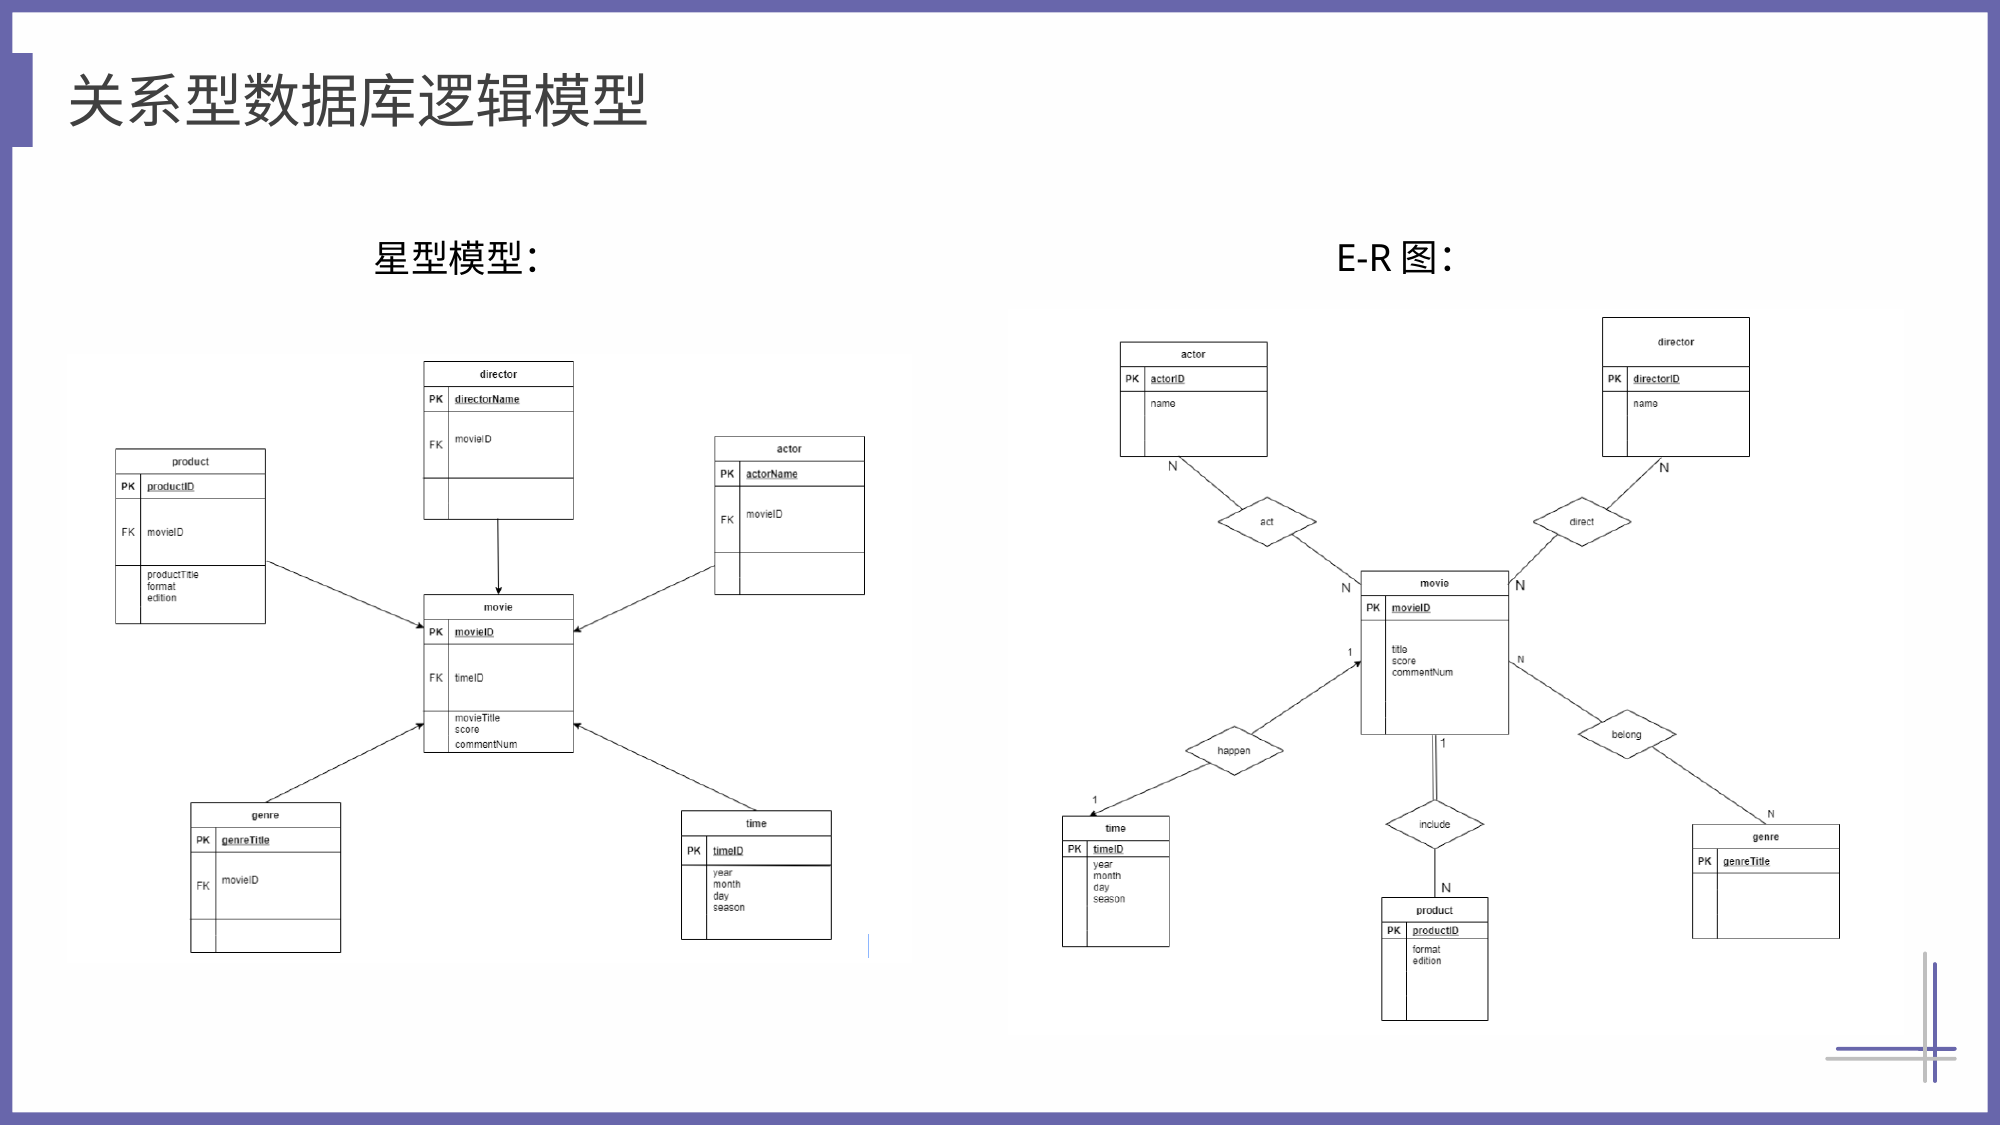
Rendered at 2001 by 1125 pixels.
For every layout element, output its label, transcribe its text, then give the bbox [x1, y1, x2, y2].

text_box [0, 0, 2000, 1125]
picture [67, 354, 912, 963]
picture [1008, 309, 1904, 1035]
text_box 关系型数据库逻辑模型 [53, 57, 666, 142]
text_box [1825, 951, 1957, 1083]
text_box 星型模型： [359, 227, 707, 288]
text_box [0, 52, 34, 148]
text_box E-R图： [1321, 226, 1555, 287]
